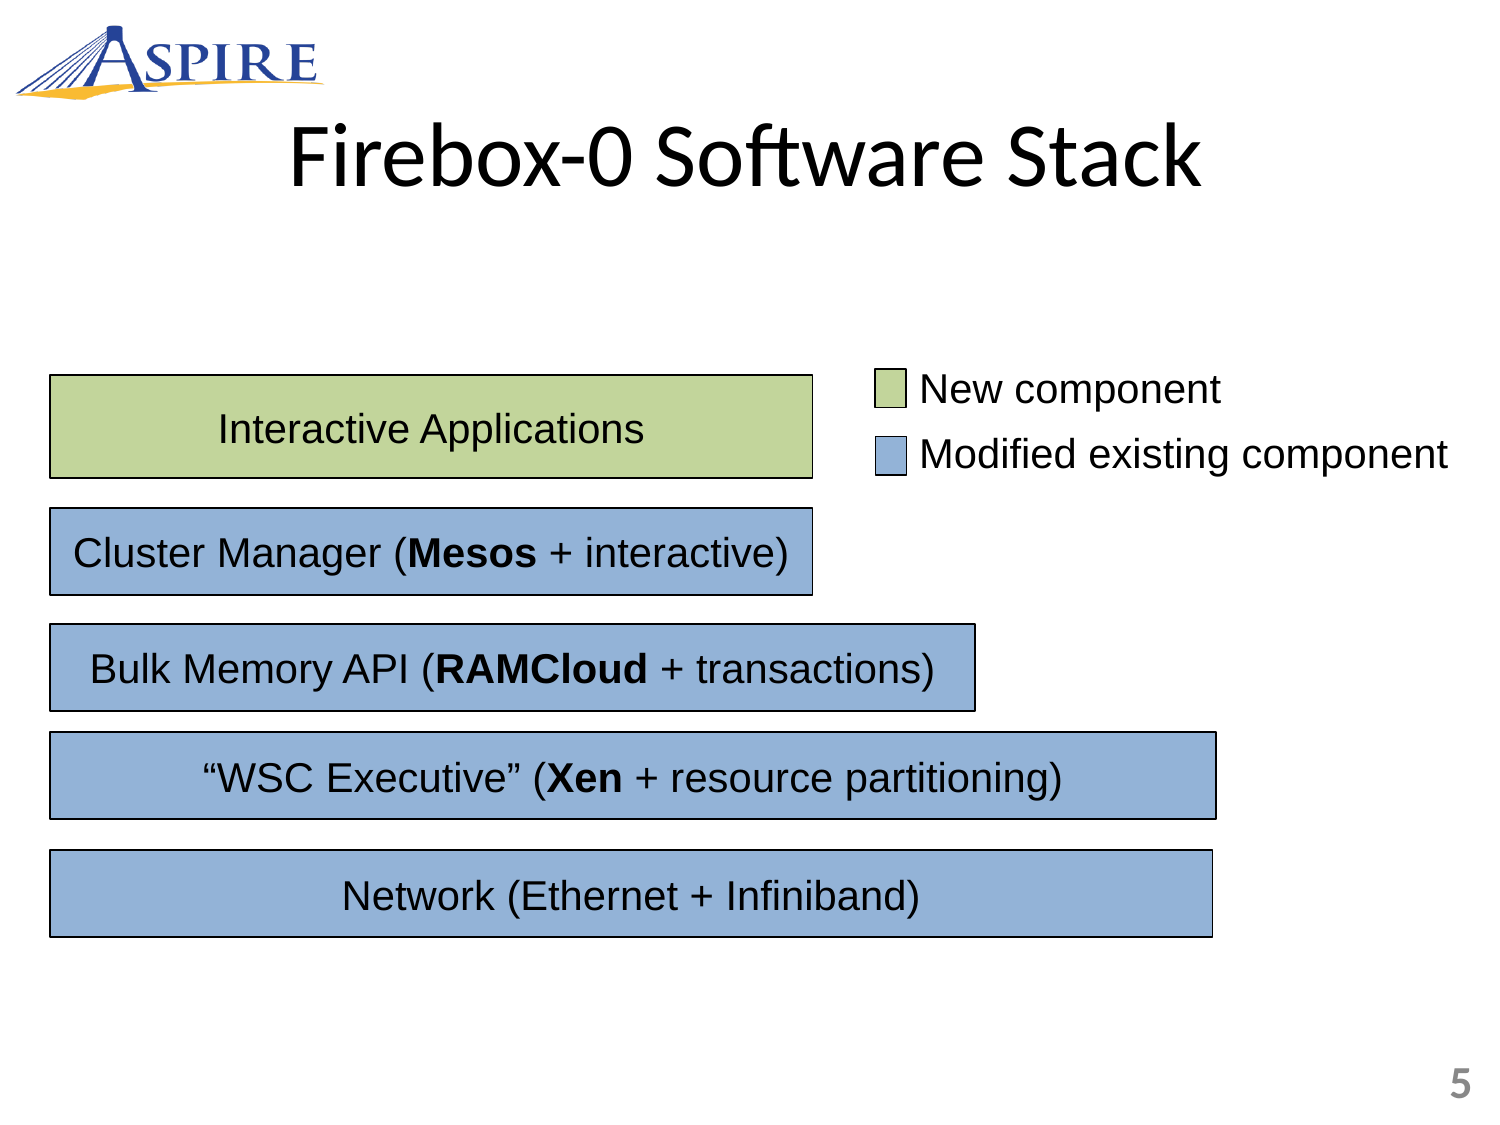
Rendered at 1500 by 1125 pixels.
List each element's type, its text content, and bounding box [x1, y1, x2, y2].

slide_number 5 [1137, 1050, 1488, 1110]
picture [1, 12, 338, 113]
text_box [49, 337, 1476, 820]
text_box Network (Ethernet + Infiniband) [50, 849, 1213, 938]
text_box Firebox-0 Software Stack [29, 87, 1463, 213]
